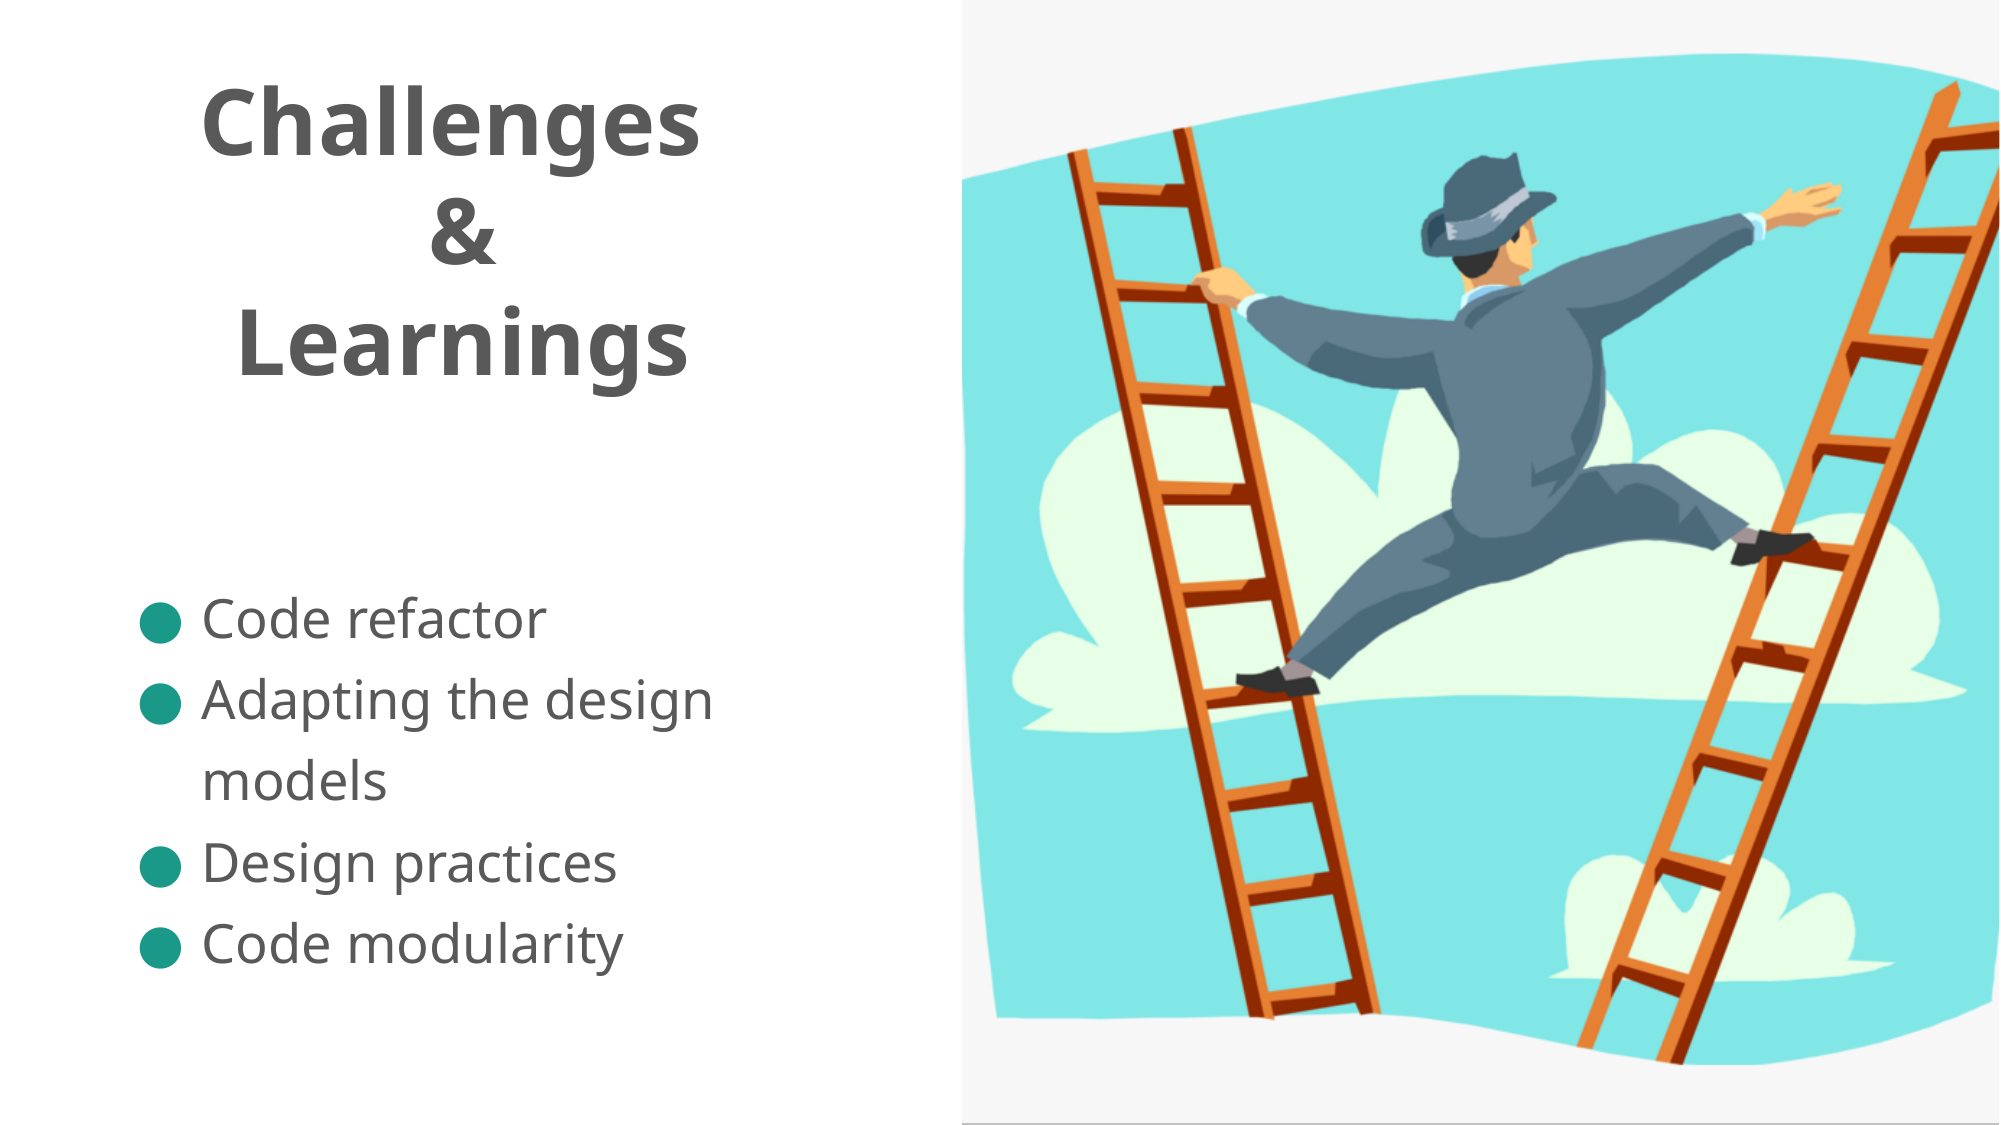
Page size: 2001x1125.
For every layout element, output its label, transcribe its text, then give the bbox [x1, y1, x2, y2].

title Challenges & Learnings [181, 63, 744, 405]
picture [961, 0, 2000, 1125]
subtitle Code refactor Adapting the design models Design practices Code modularity [106, 547, 873, 1035]
